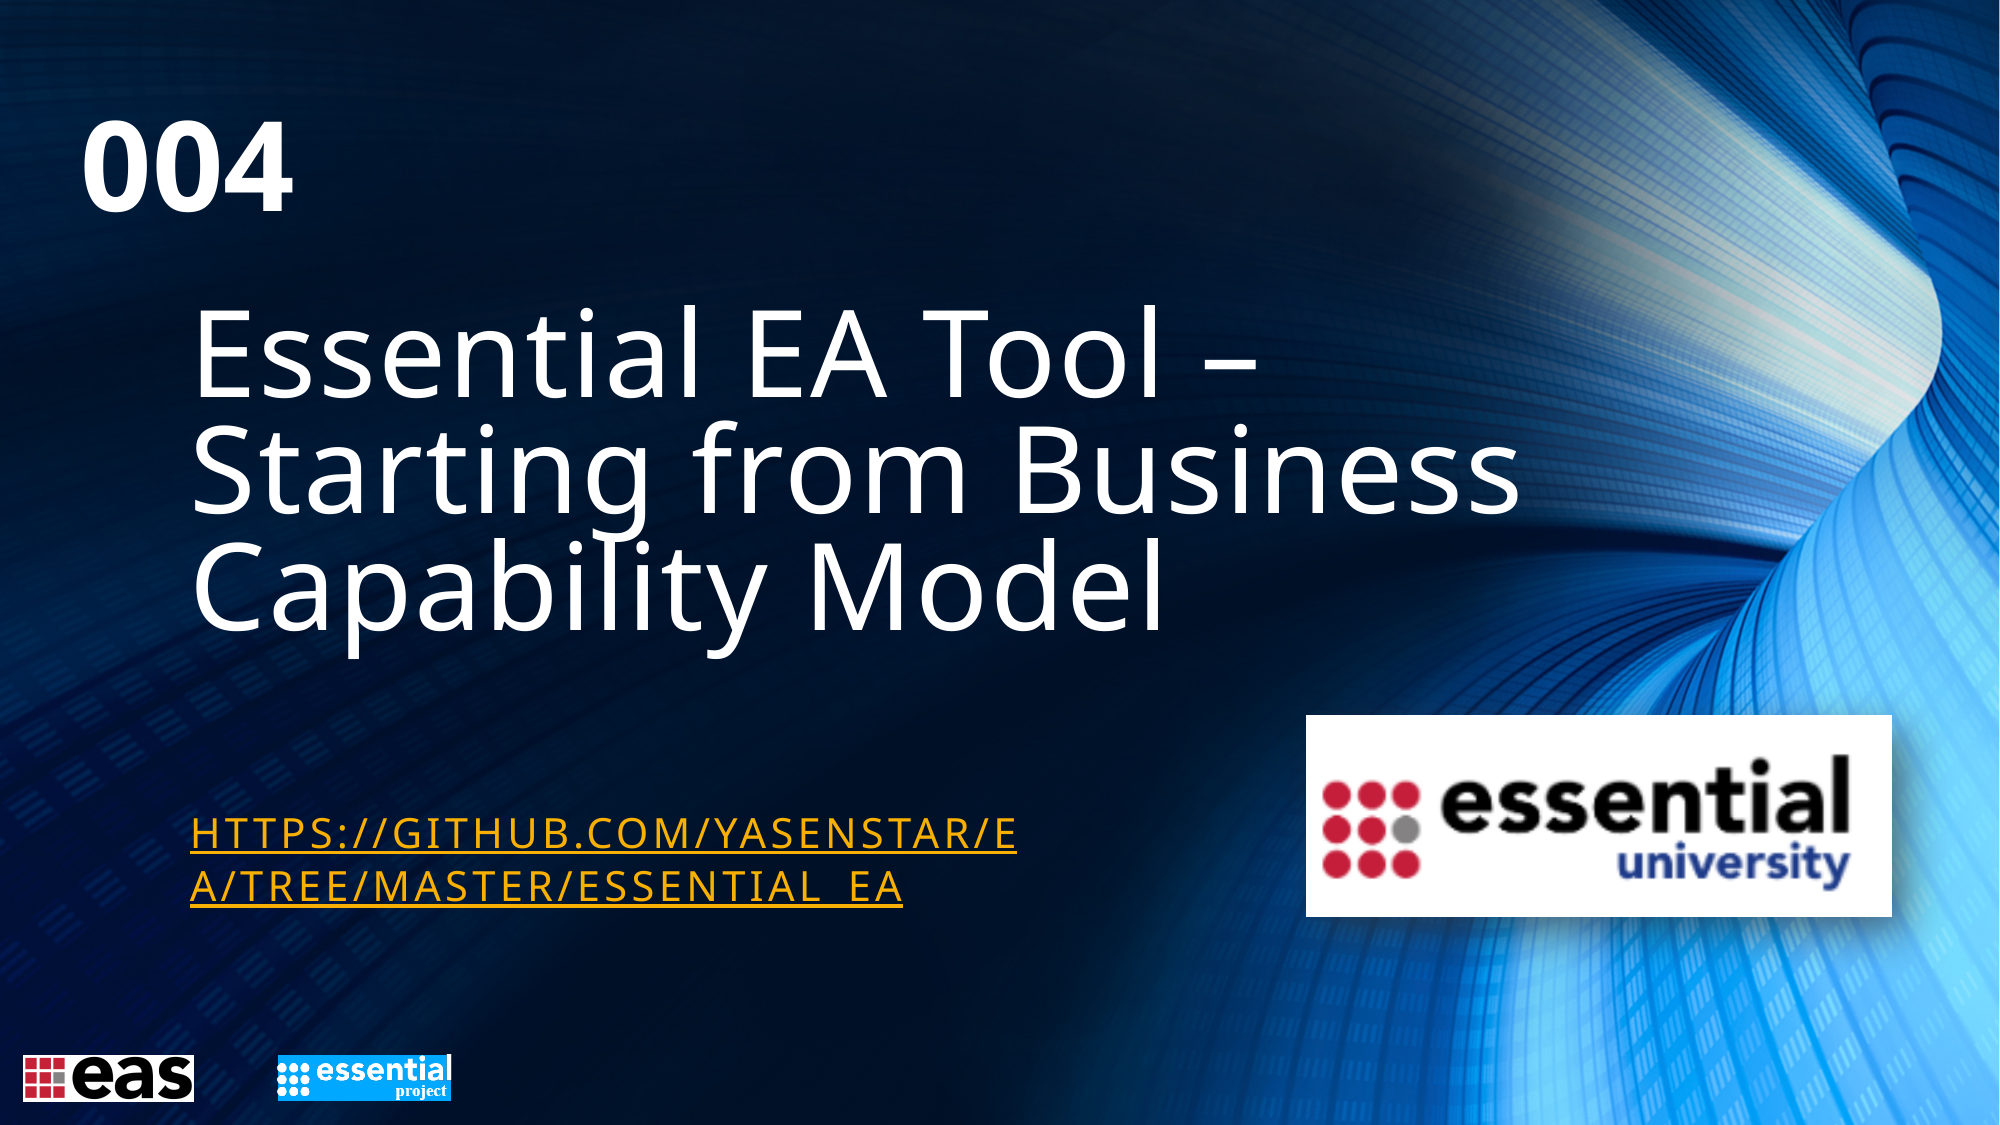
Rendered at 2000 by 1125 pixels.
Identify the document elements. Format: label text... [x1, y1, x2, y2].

title Essential EA Tool – Starting from Business Capability Model [174, 231, 1603, 661]
picture [0, 0, 2000, 1125]
text_box 004 [65, 79, 310, 245]
subtitle https://github.com/yasenstar/EA/tree/master/Essential_EA [174, 787, 1059, 955]
